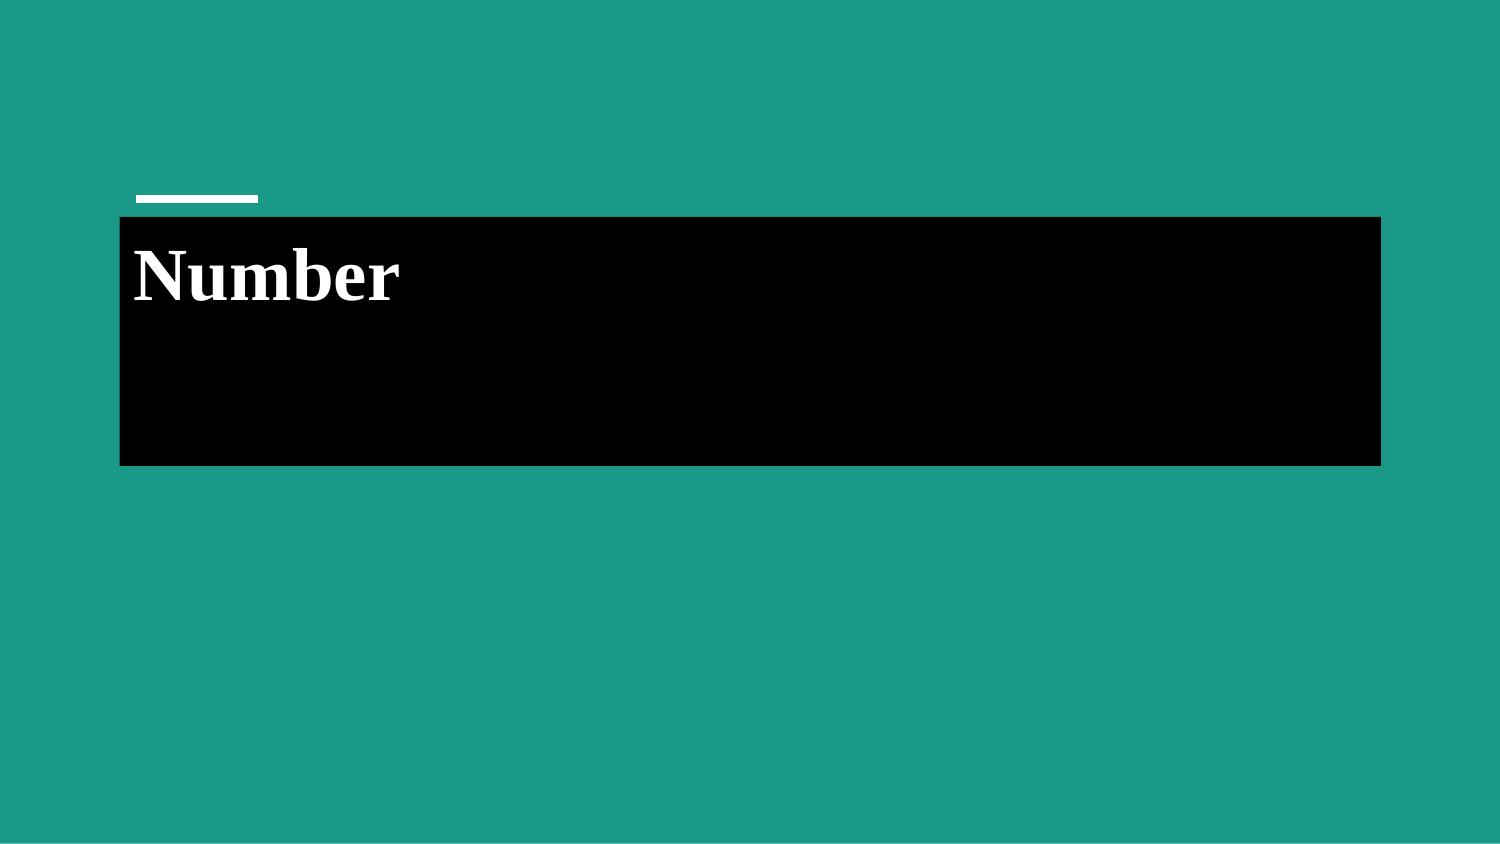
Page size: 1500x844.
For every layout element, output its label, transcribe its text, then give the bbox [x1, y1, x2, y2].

text_box Number [119, 216, 1381, 466]
text_box [0, 0, 1500, 844]
